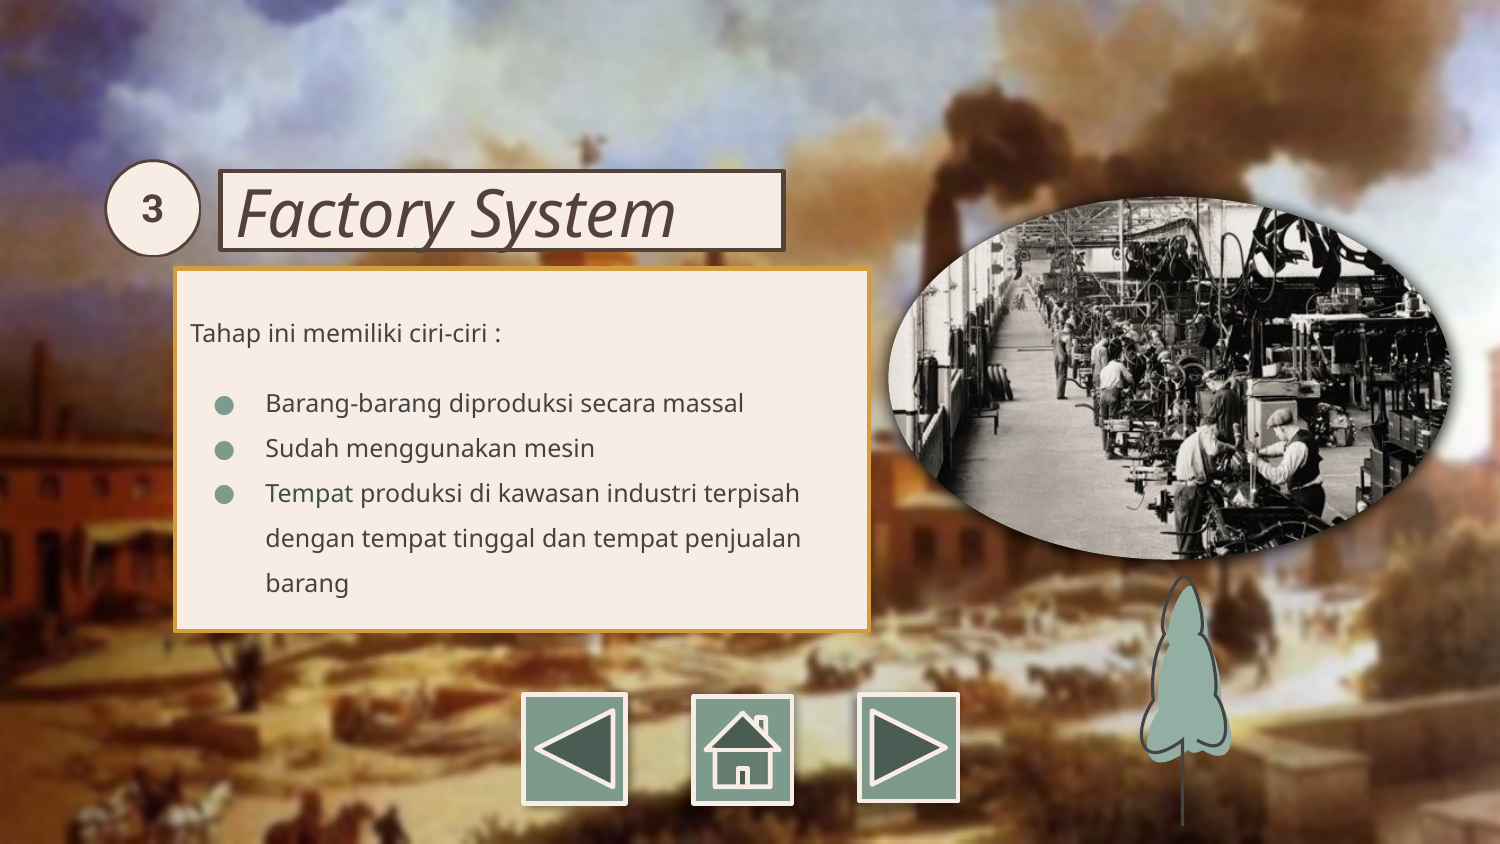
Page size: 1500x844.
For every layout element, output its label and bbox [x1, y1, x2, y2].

text_box [1135, 571, 1240, 827]
picture [0, 0, 1500, 844]
